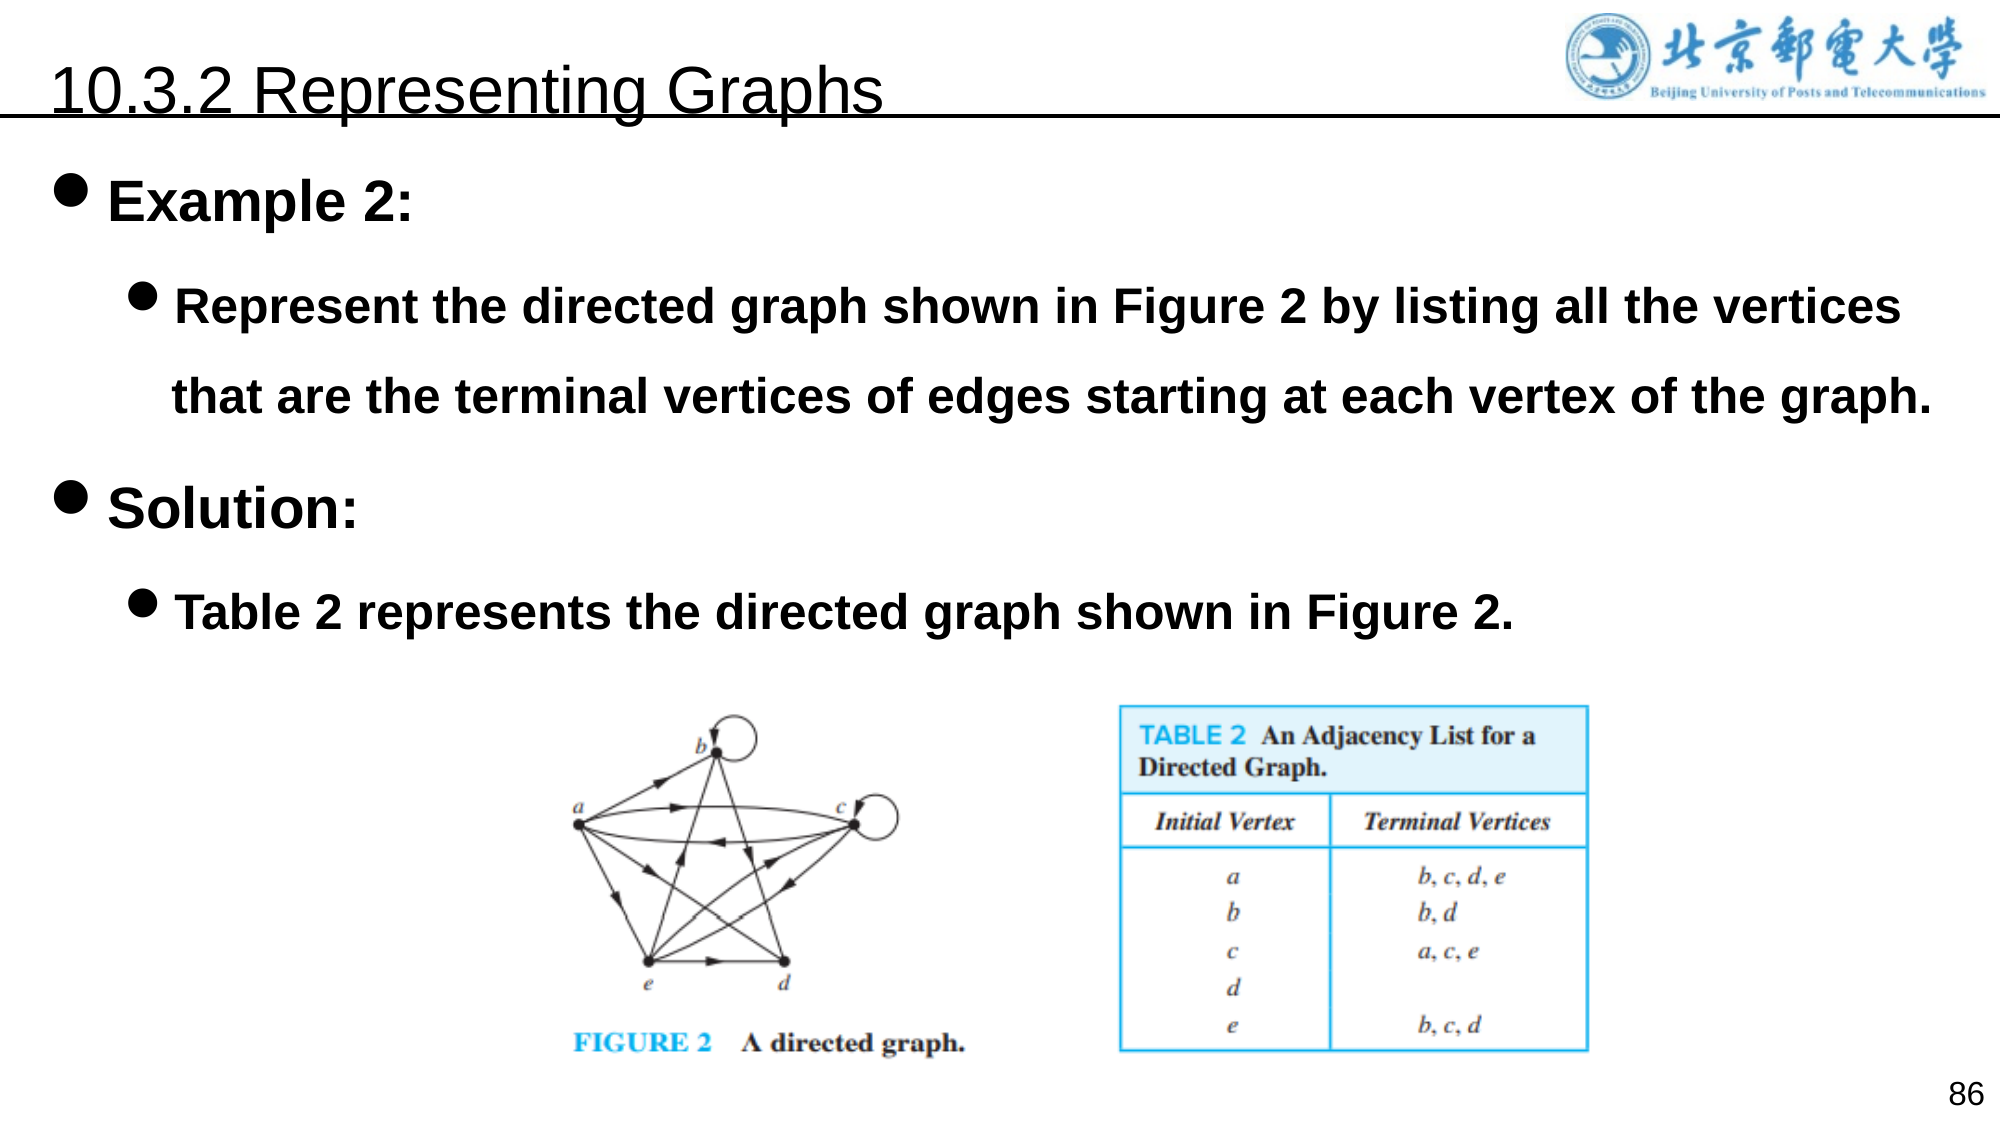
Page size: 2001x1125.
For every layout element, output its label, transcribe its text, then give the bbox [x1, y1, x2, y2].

text_box 10.3.2 Representing Graphs [34, 0, 1849, 135]
picture [1849, 13, 1988, 101]
picture [532, 659, 1623, 1076]
text_box Example 2: Represent the directed graph shown in Figure 2 by listing all the vertices that are the terminal vertices of edges starting at each vertex of the graph. Solution: Table 2 represents the directed graph shown in Figure 2. [34, 120, 2000, 1005]
